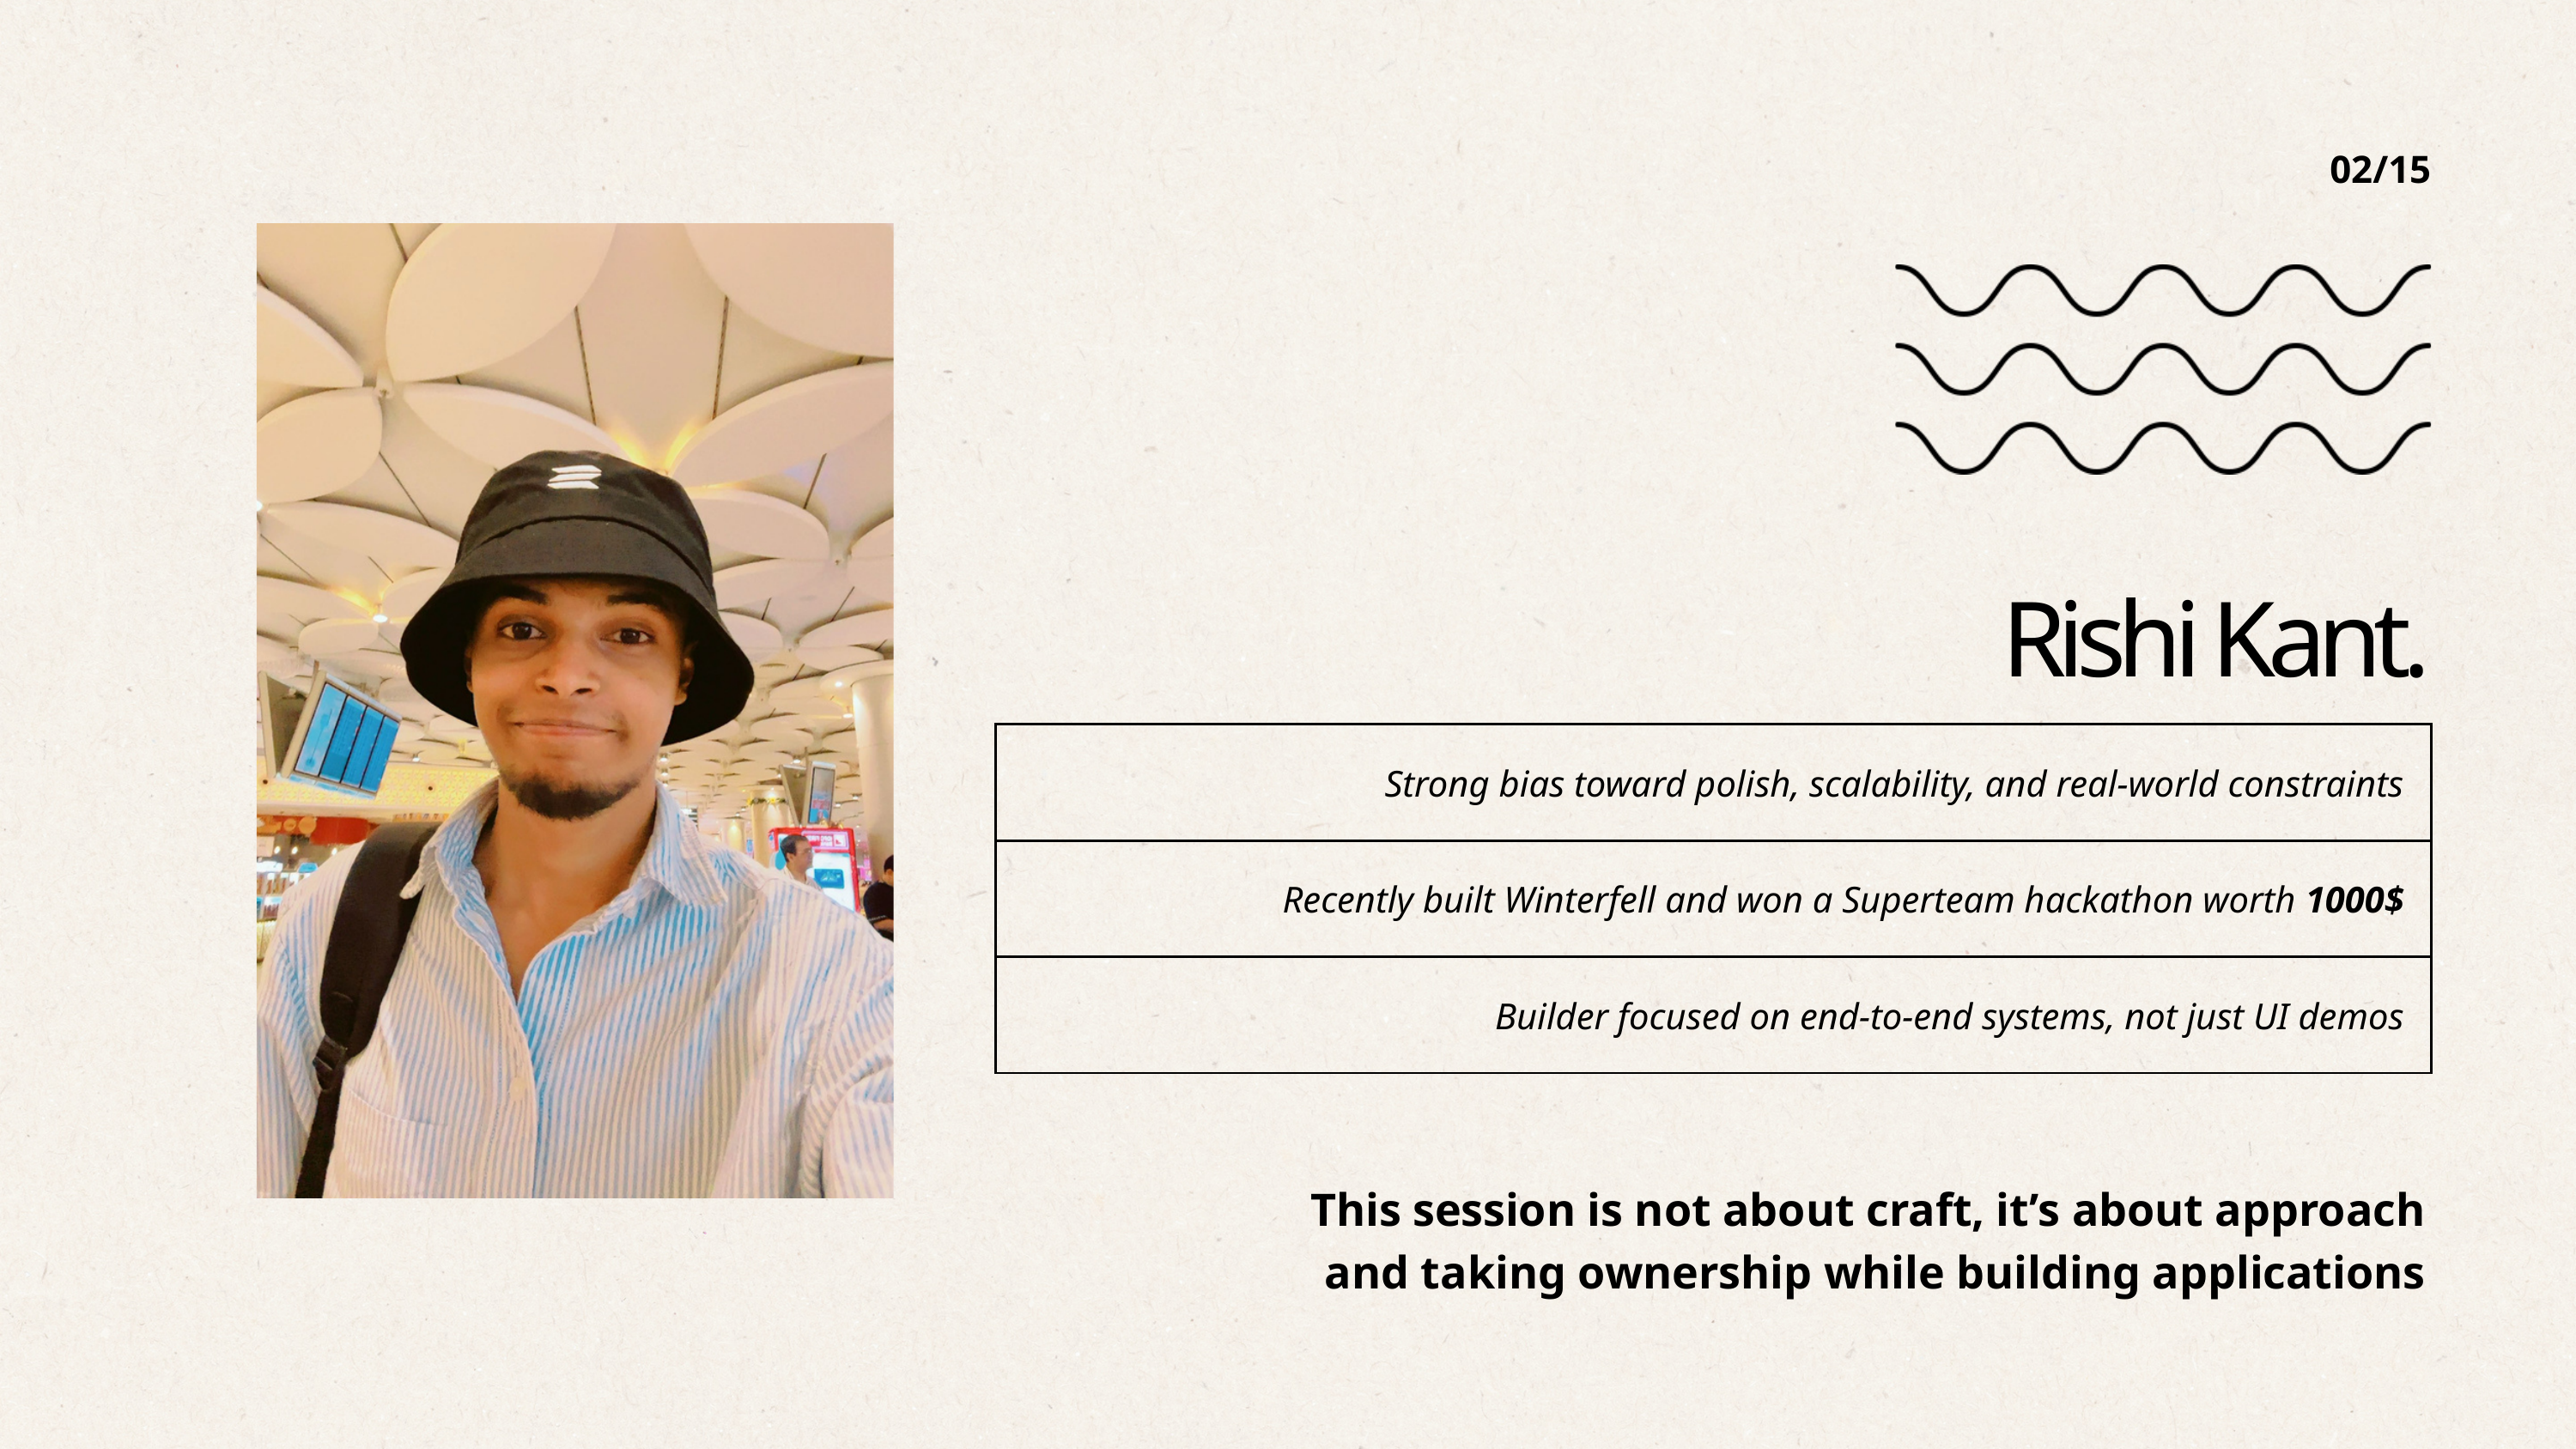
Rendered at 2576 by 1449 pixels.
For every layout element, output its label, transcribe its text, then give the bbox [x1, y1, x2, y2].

text_box [0, 0, 2576, 1449]
text_box Rishi Kant. [1416, 594, 2432, 699]
text_box This session is not about craft, it’s about approach and taking ownership while building applications [1127, 1172, 2426, 1298]
table_cell Builder focused on end-to-end systems, not just UI demos [997, 958, 2430, 1072]
table_cell Recently built Winterfell and won a Superteam hackathon worth 1000$ [997, 842, 2430, 955]
text_box [256, 223, 894, 1198]
text_box 02/15 [1822, 137, 2432, 191]
text_box [1895, 264, 2432, 475]
table_header Strong bias toward polish, scalability, and real-world constraints [997, 725, 2430, 840]
